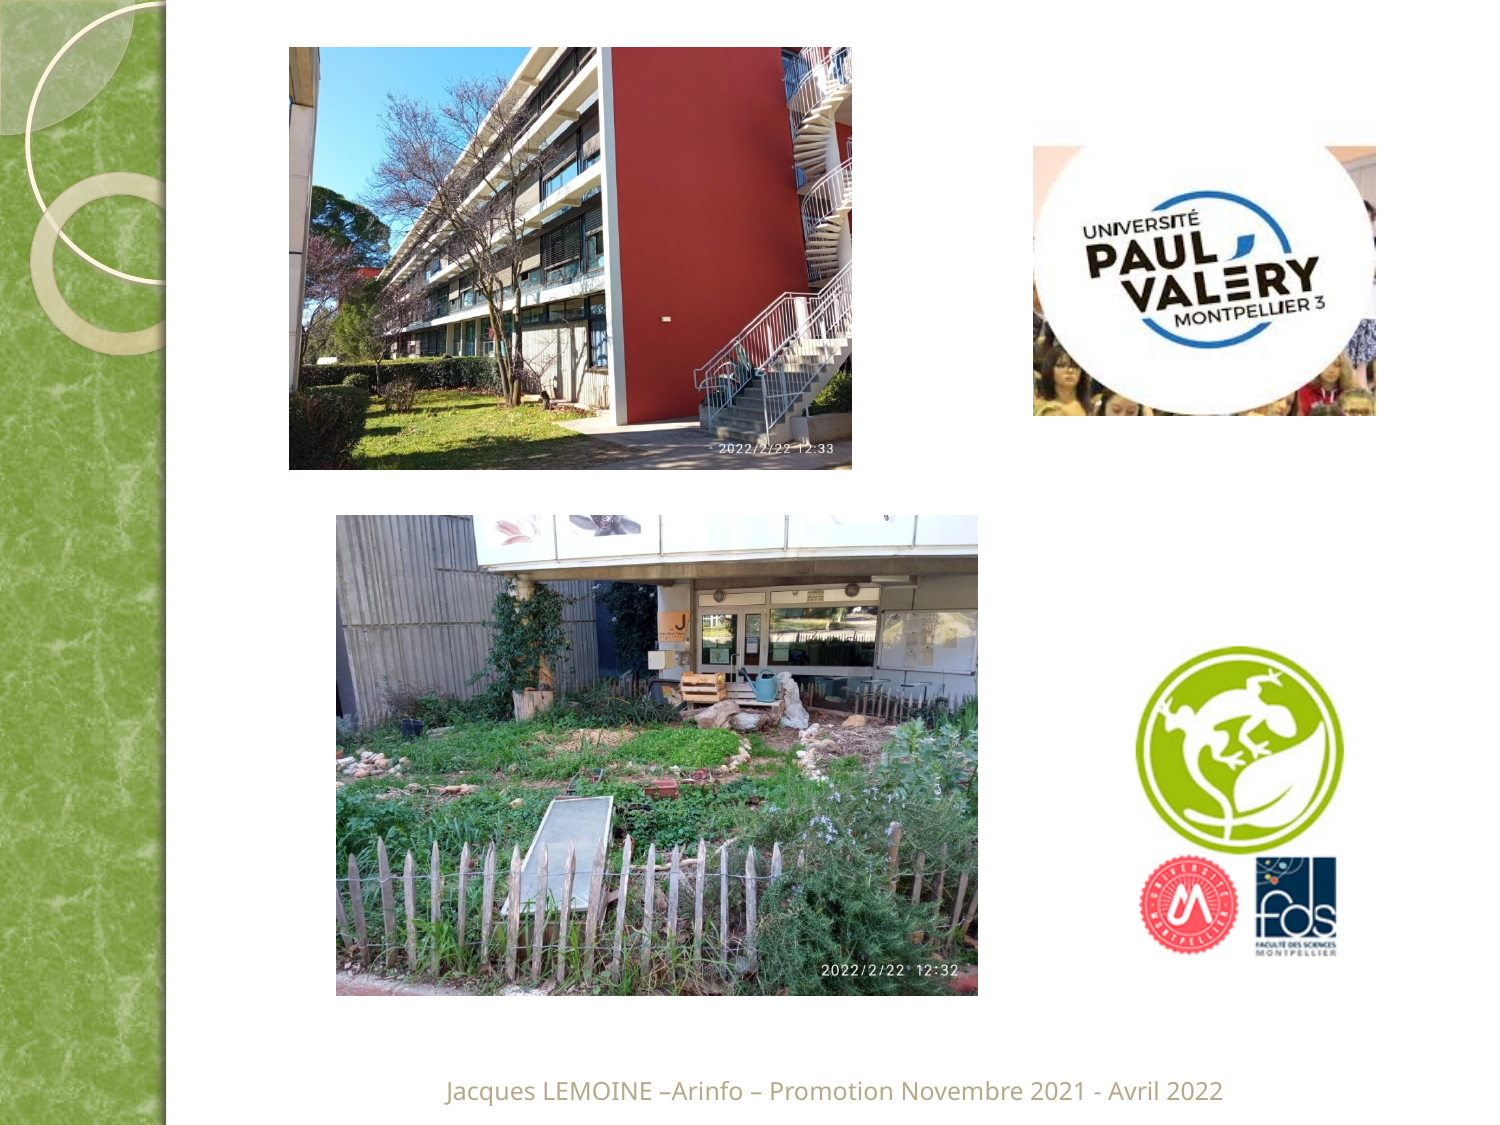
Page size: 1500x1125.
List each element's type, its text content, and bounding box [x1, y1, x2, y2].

picture [336, 515, 978, 997]
picture [1033, 101, 1376, 417]
picture [289, 47, 853, 470]
footer Jacques LEMOINE –Arinfo – Promotion Novembre 2021 - Avril 2022 [171, 1058, 1500, 1113]
picture [1086, 644, 1400, 958]
